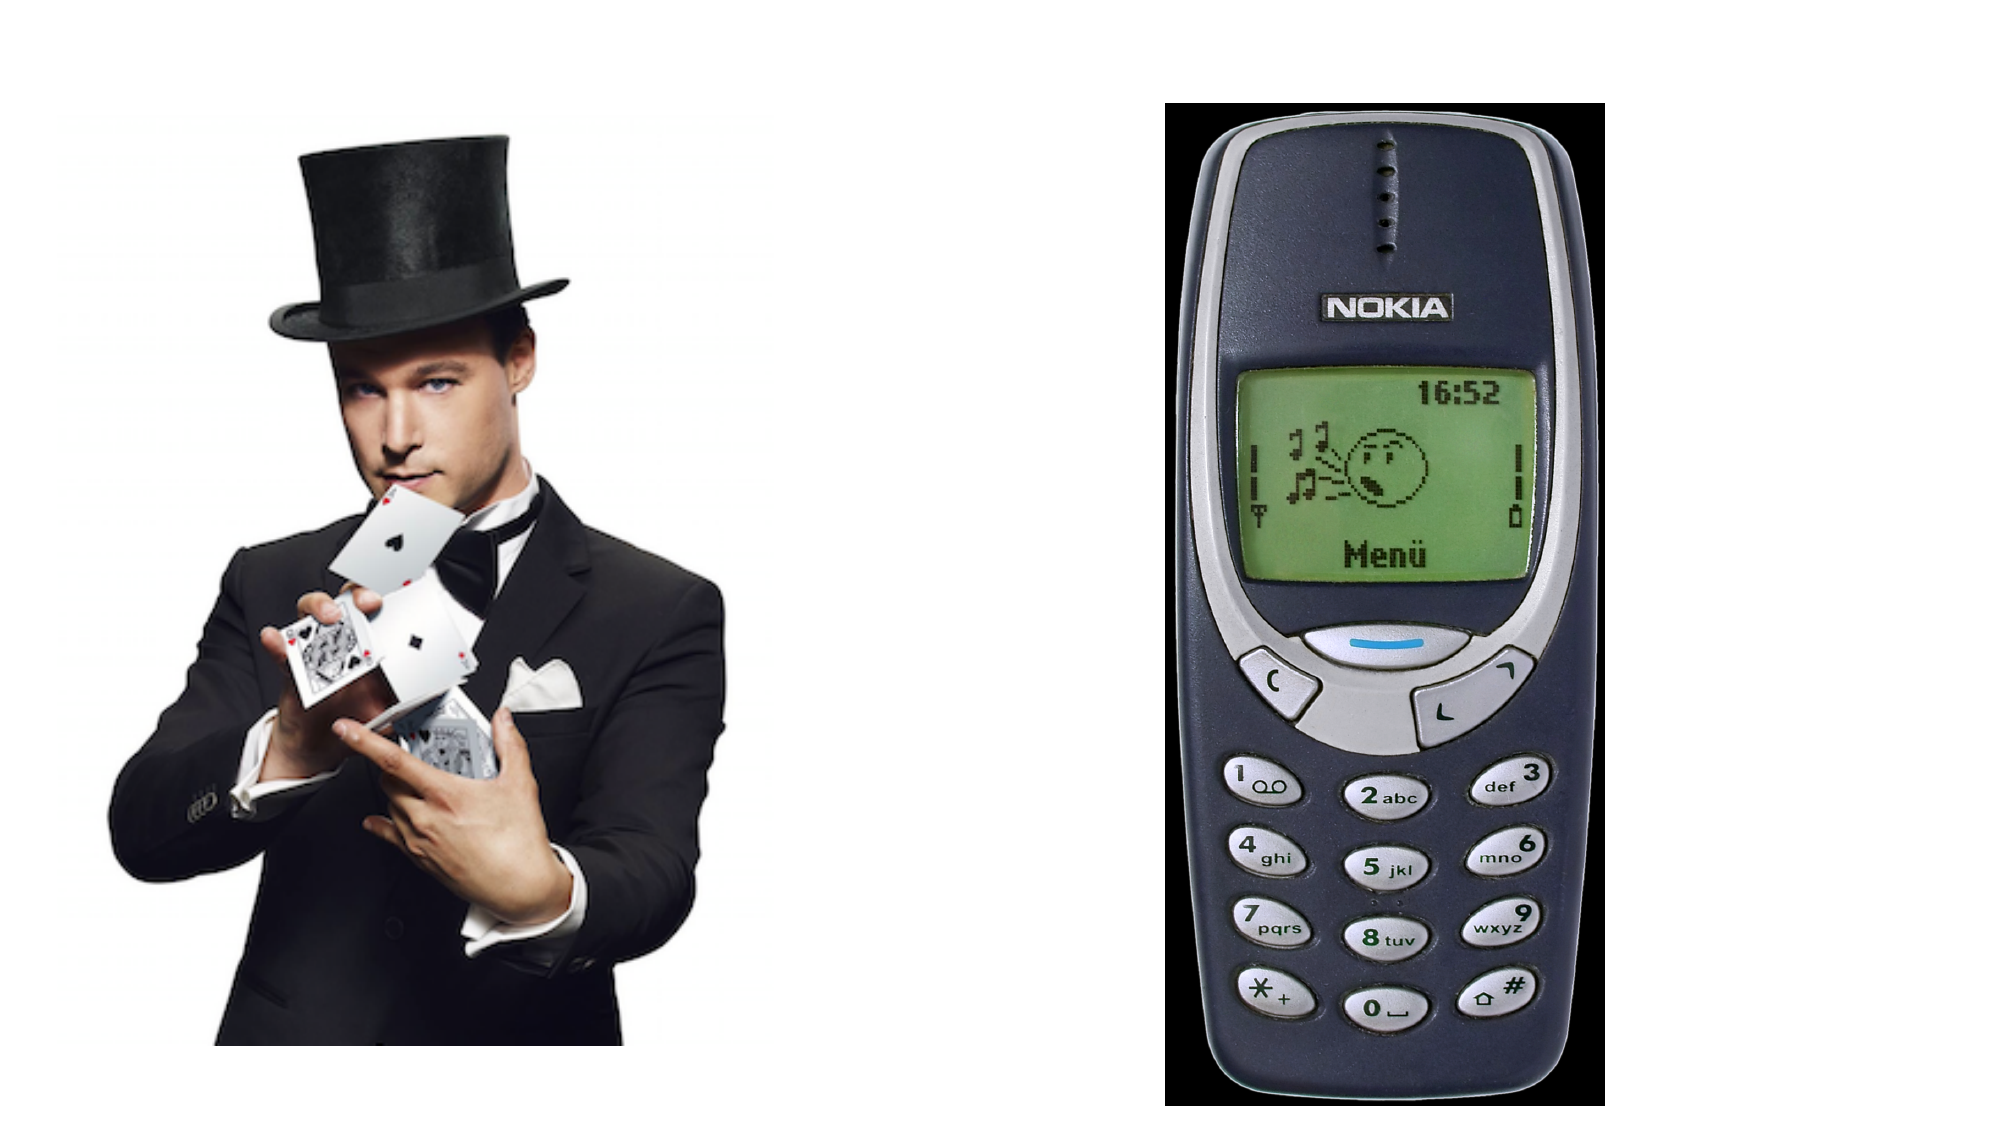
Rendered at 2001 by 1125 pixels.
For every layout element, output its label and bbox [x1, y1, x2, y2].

picture [1165, 103, 1605, 1106]
list [57, 115, 774, 1046]
